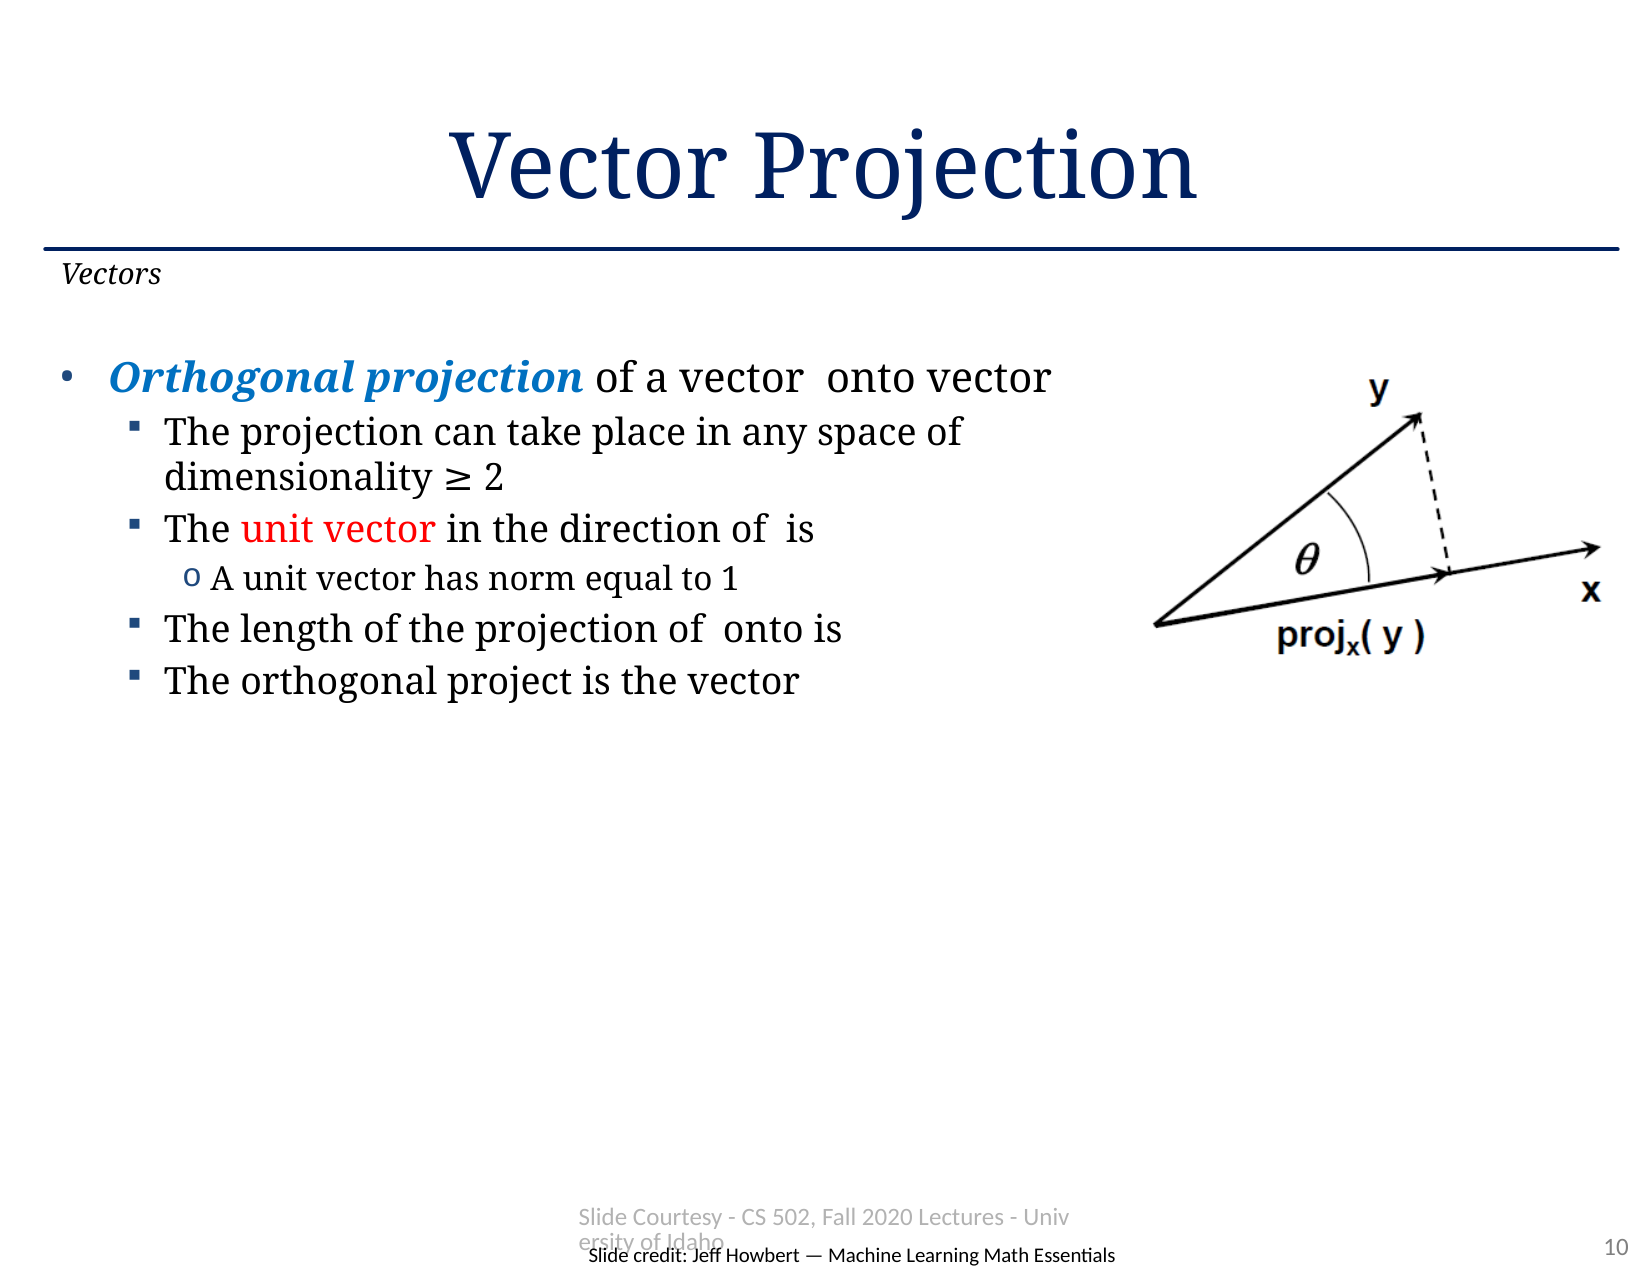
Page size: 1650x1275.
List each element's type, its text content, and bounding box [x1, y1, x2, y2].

footer Slide Courtesy - CS 502, Fall 2020 Lectures - University of Idaho [563, 1181, 1087, 1250]
picture [1136, 377, 1630, 674]
list Vectors [45, 247, 1062, 306]
title Vector Projection [0, 75, 1650, 248]
text_box Slide credit: Jeff Howbert — Machine Learning Math Essentials [139, 1234, 1570, 1275]
